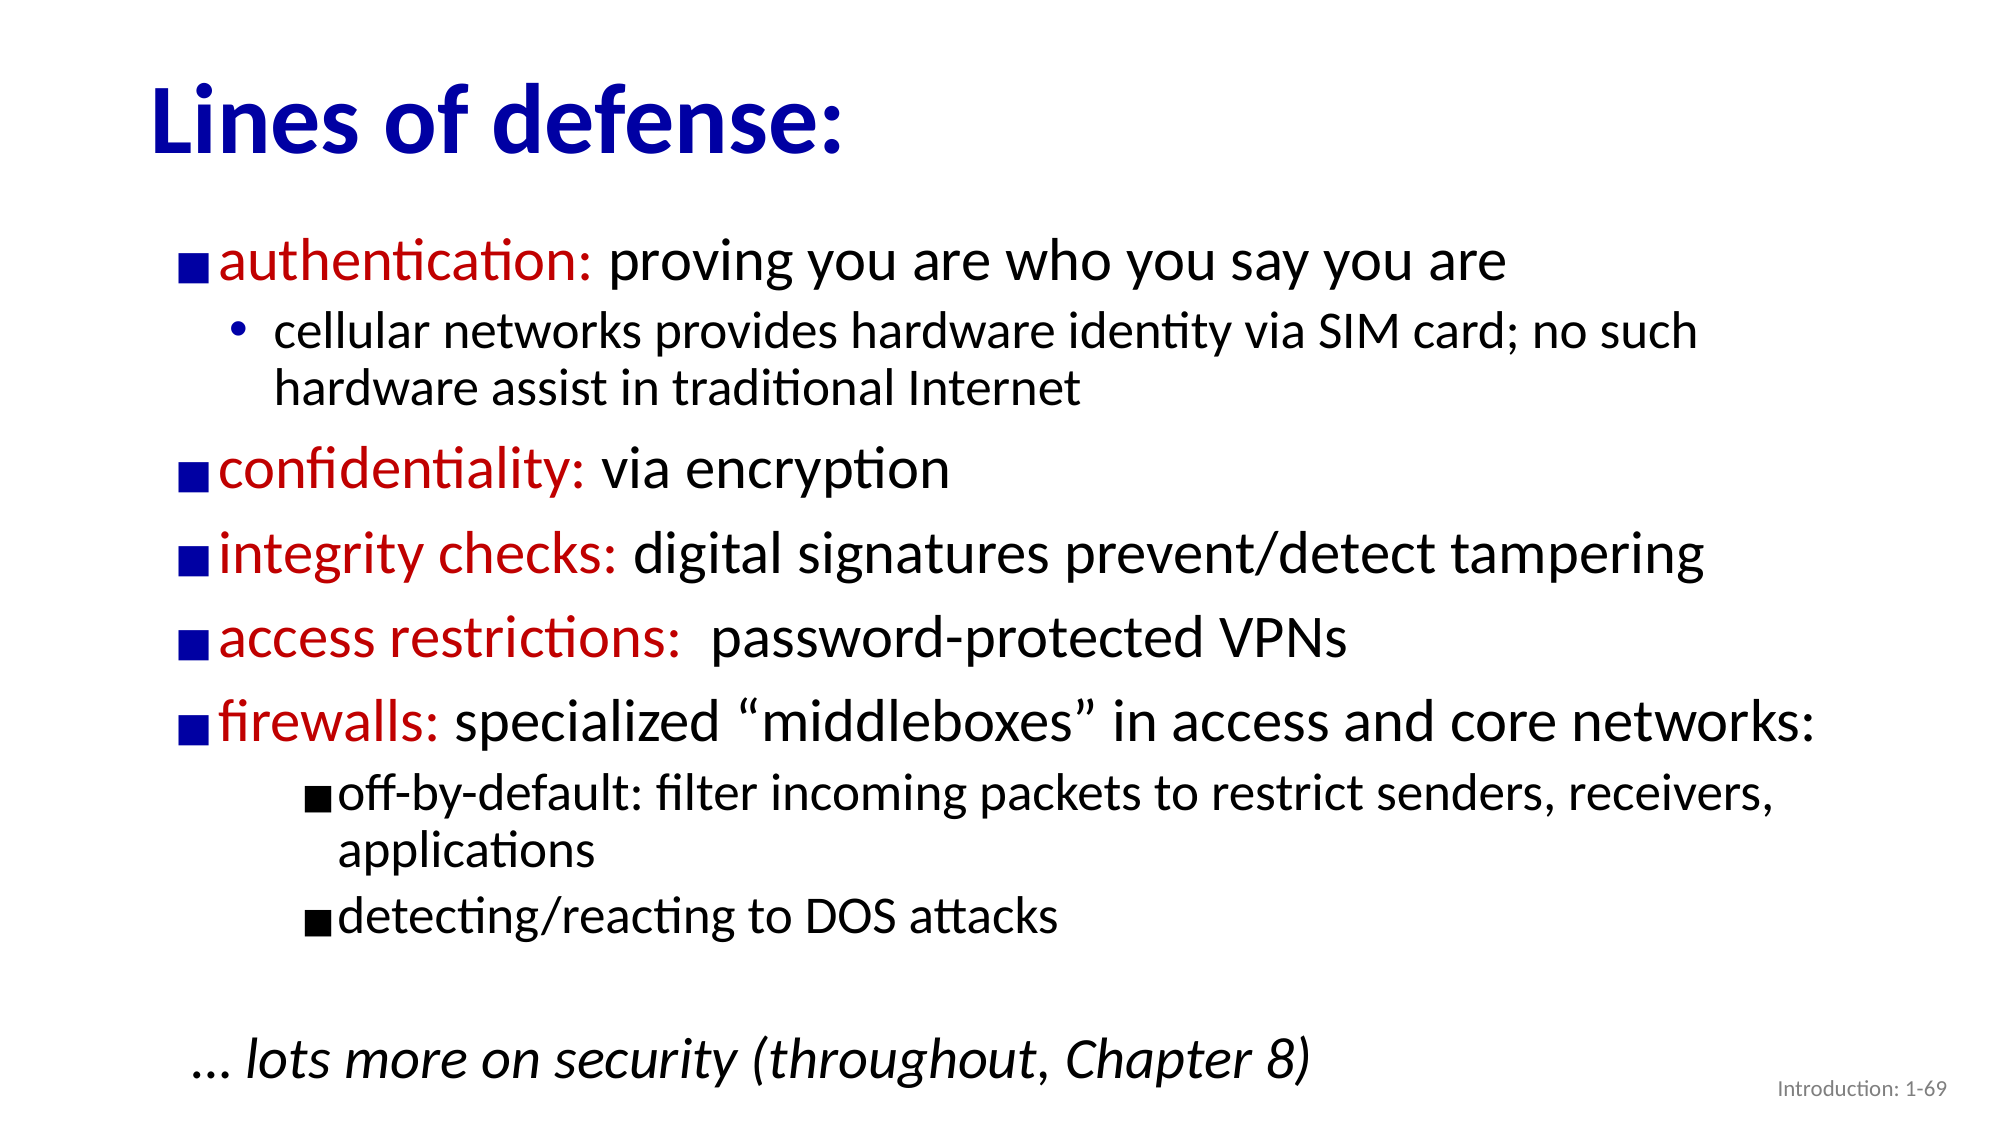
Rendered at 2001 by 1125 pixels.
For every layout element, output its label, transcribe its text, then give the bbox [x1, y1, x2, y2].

text_box authentication: proving you are who you say you are cellular networks provides hardware identity via SIM card; no such hardware assist in traditional Internet confidentiality: via encryption integrity checks: digital signatures prevent/detect tampering access restrictions: password-protected VPNs firewalls: specialized “middleboxes” in access and core networks: off-by-default: filter incoming packets to restrict senders, receivers, applications detecting/reacting to DOS attacks [137, 220, 1835, 1024]
text_box … lots more on security (throughout, Chapter 8) [177, 1012, 1859, 1125]
title Lines of defense: [135, 47, 1861, 195]
slide_number Introduction: 1-69 [1512, 1056, 1963, 1117]
